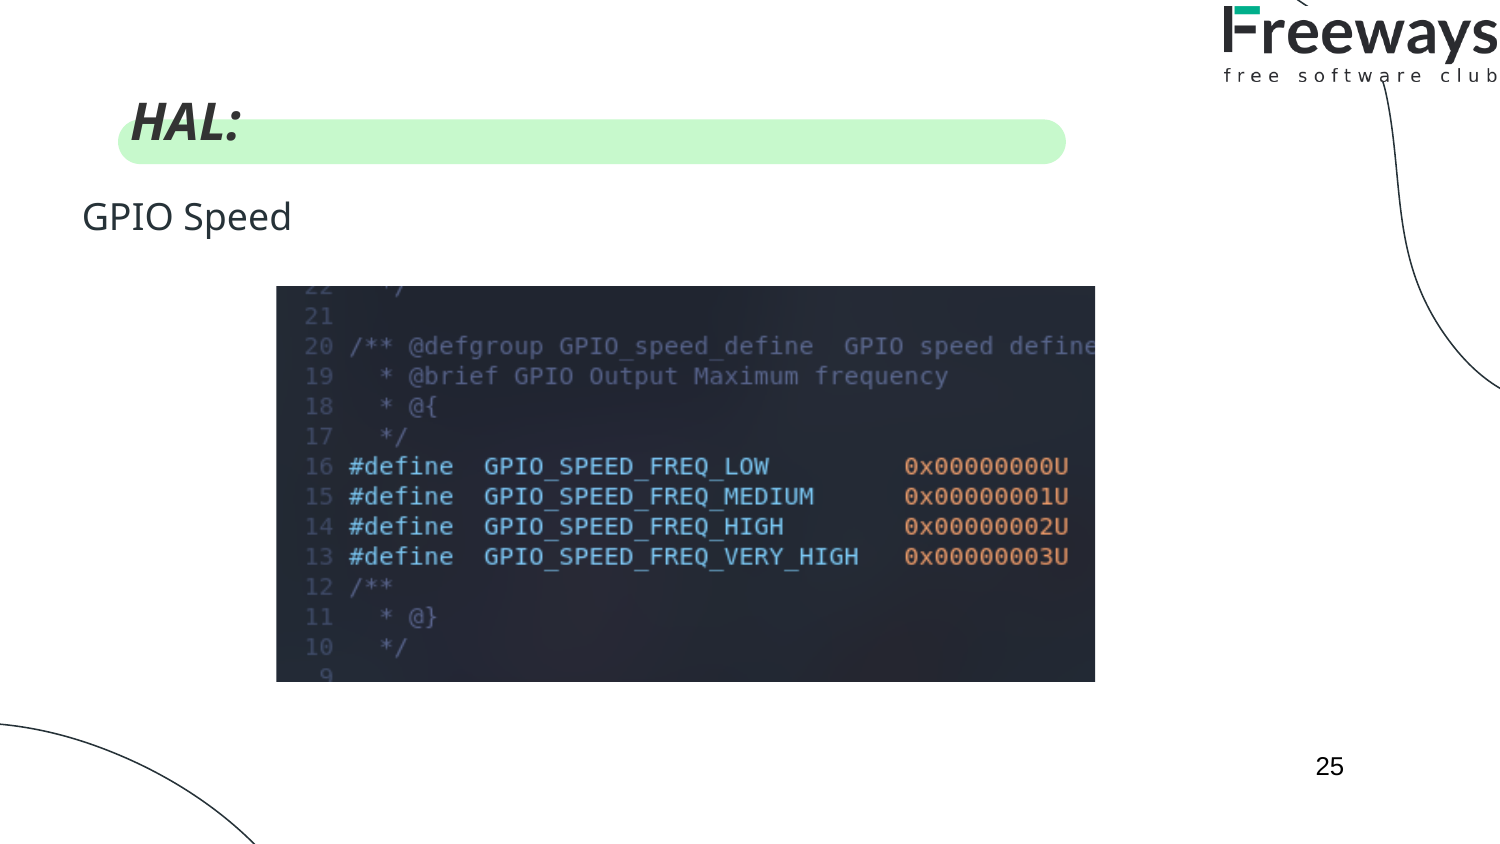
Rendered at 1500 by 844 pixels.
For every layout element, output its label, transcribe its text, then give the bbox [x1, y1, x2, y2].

picture [1224, 5, 1497, 82]
text_box GPIO Speed [66, 177, 406, 246]
slide_number ‹#› [1302, 736, 1382, 794]
title HAL: [101, 63, 1464, 165]
picture [276, 286, 1096, 682]
